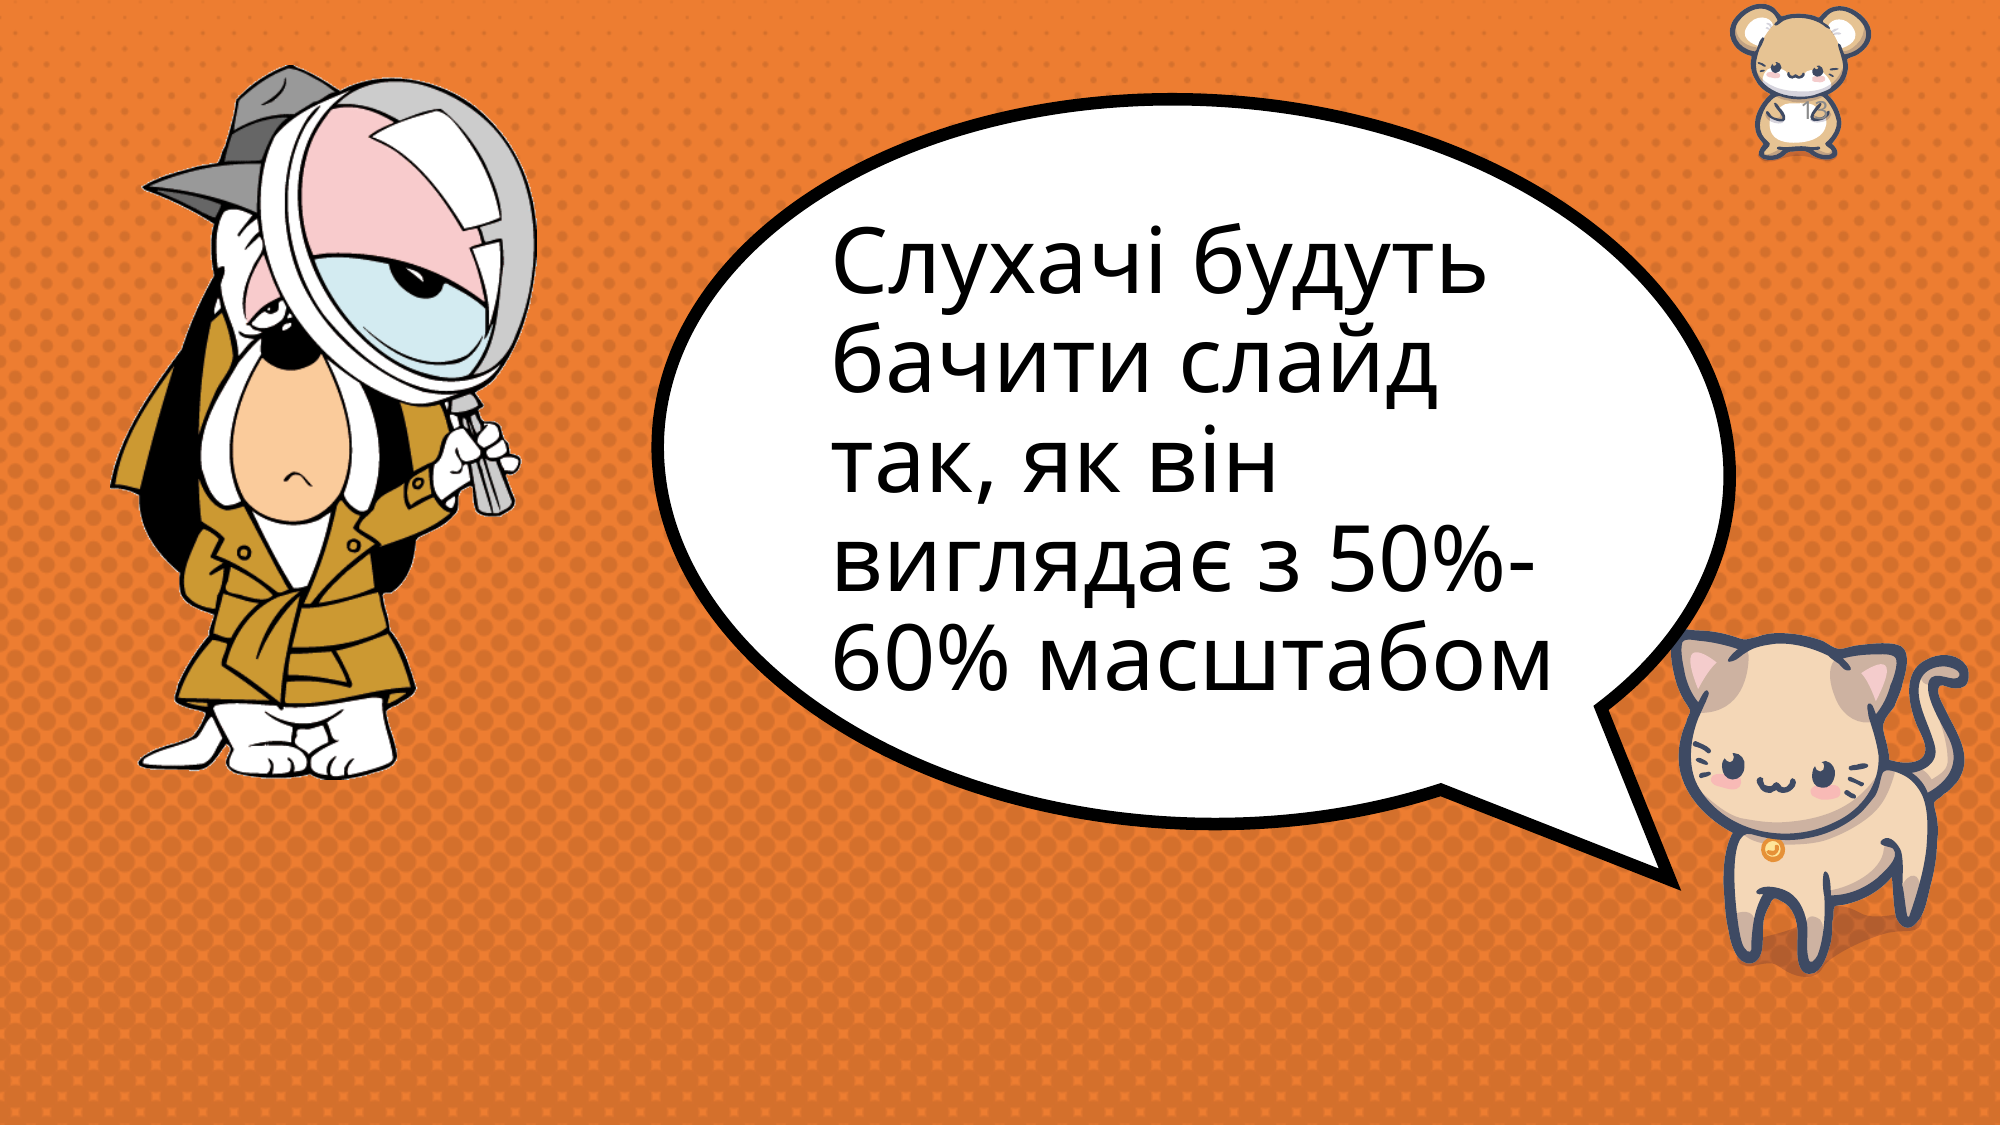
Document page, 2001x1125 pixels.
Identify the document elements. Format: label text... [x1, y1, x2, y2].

picture [0, 0, 2000, 1125]
slide_number 13 [1393, 81, 1844, 142]
title Слухачі будуть бачити слайд так, як він виглядає з 50%-60% масштабом [815, 200, 1574, 724]
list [110, 65, 537, 780]
